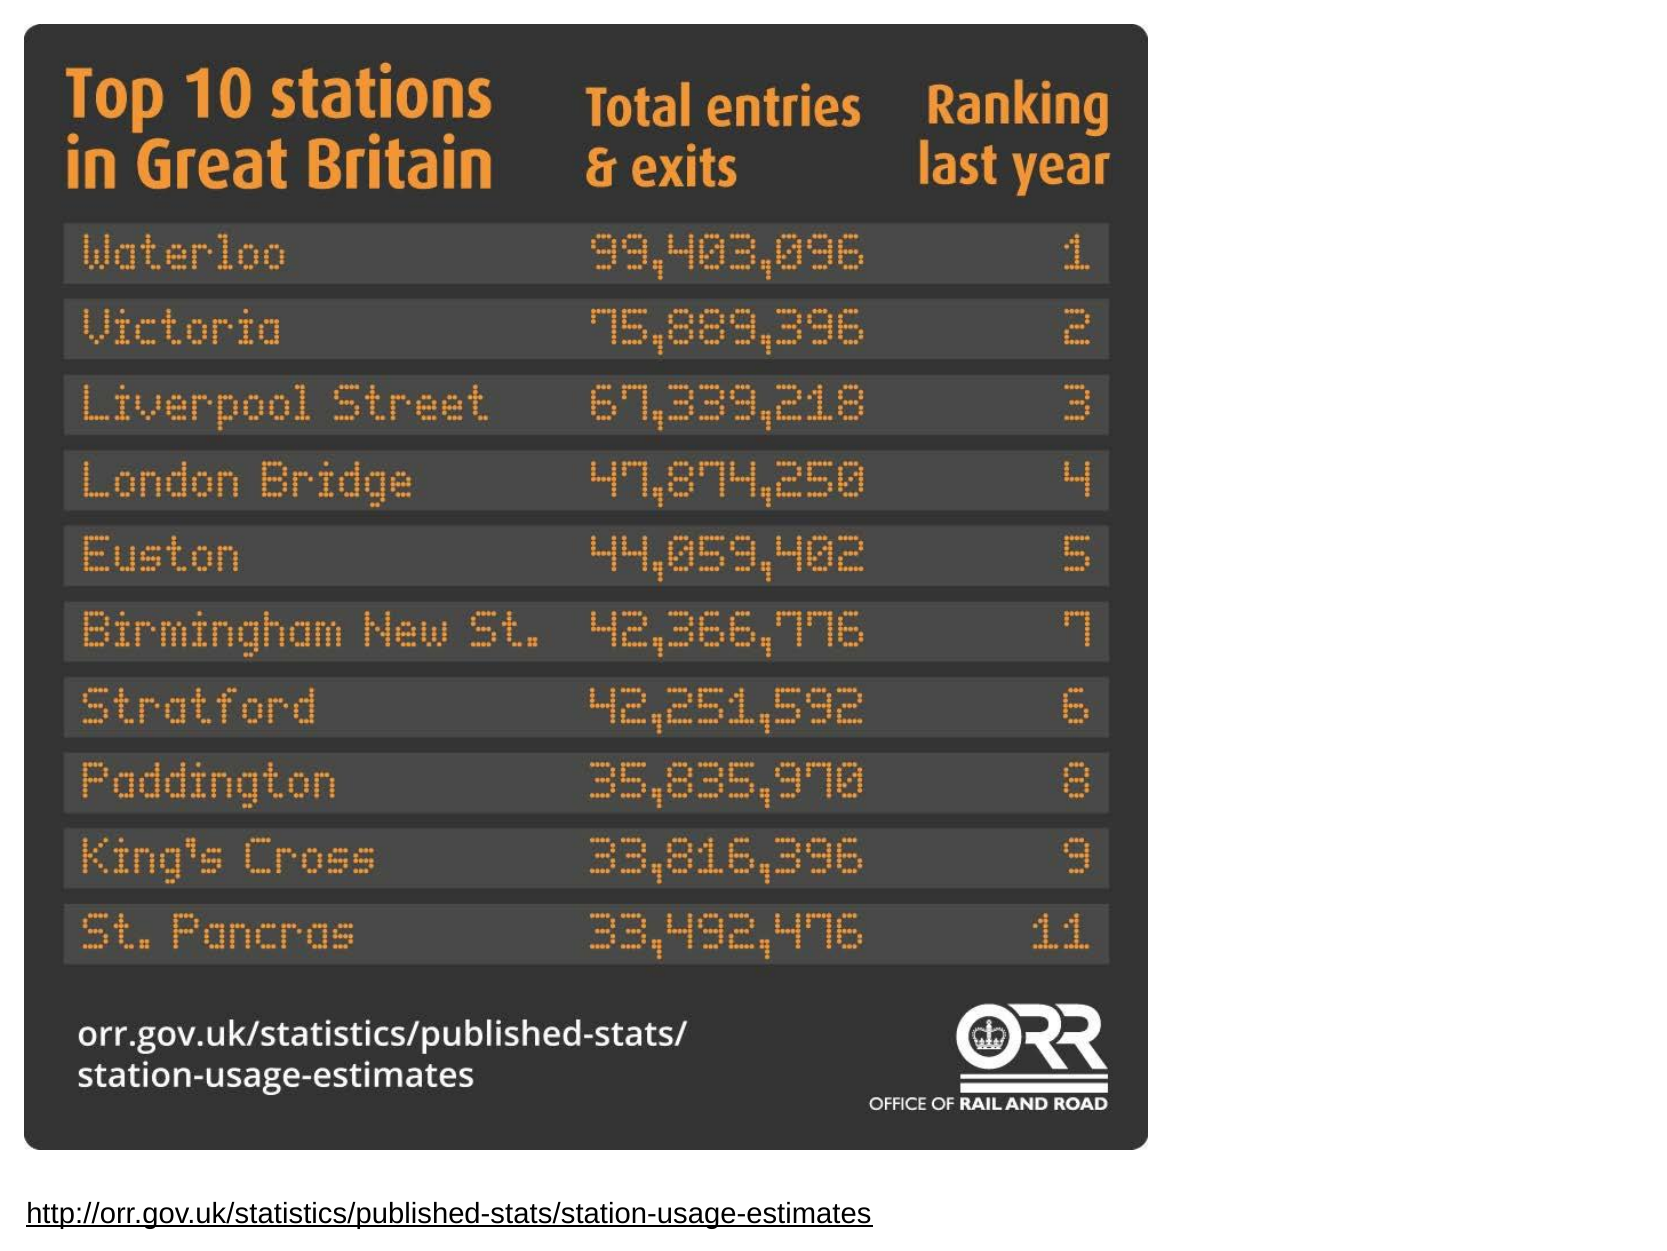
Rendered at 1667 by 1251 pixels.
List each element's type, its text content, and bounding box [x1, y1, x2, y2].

text_box http://orr.gov.uk/statistics/published-stats/station-usage-estimates [11, 1174, 1234, 1250]
picture [24, 24, 1149, 1150]
